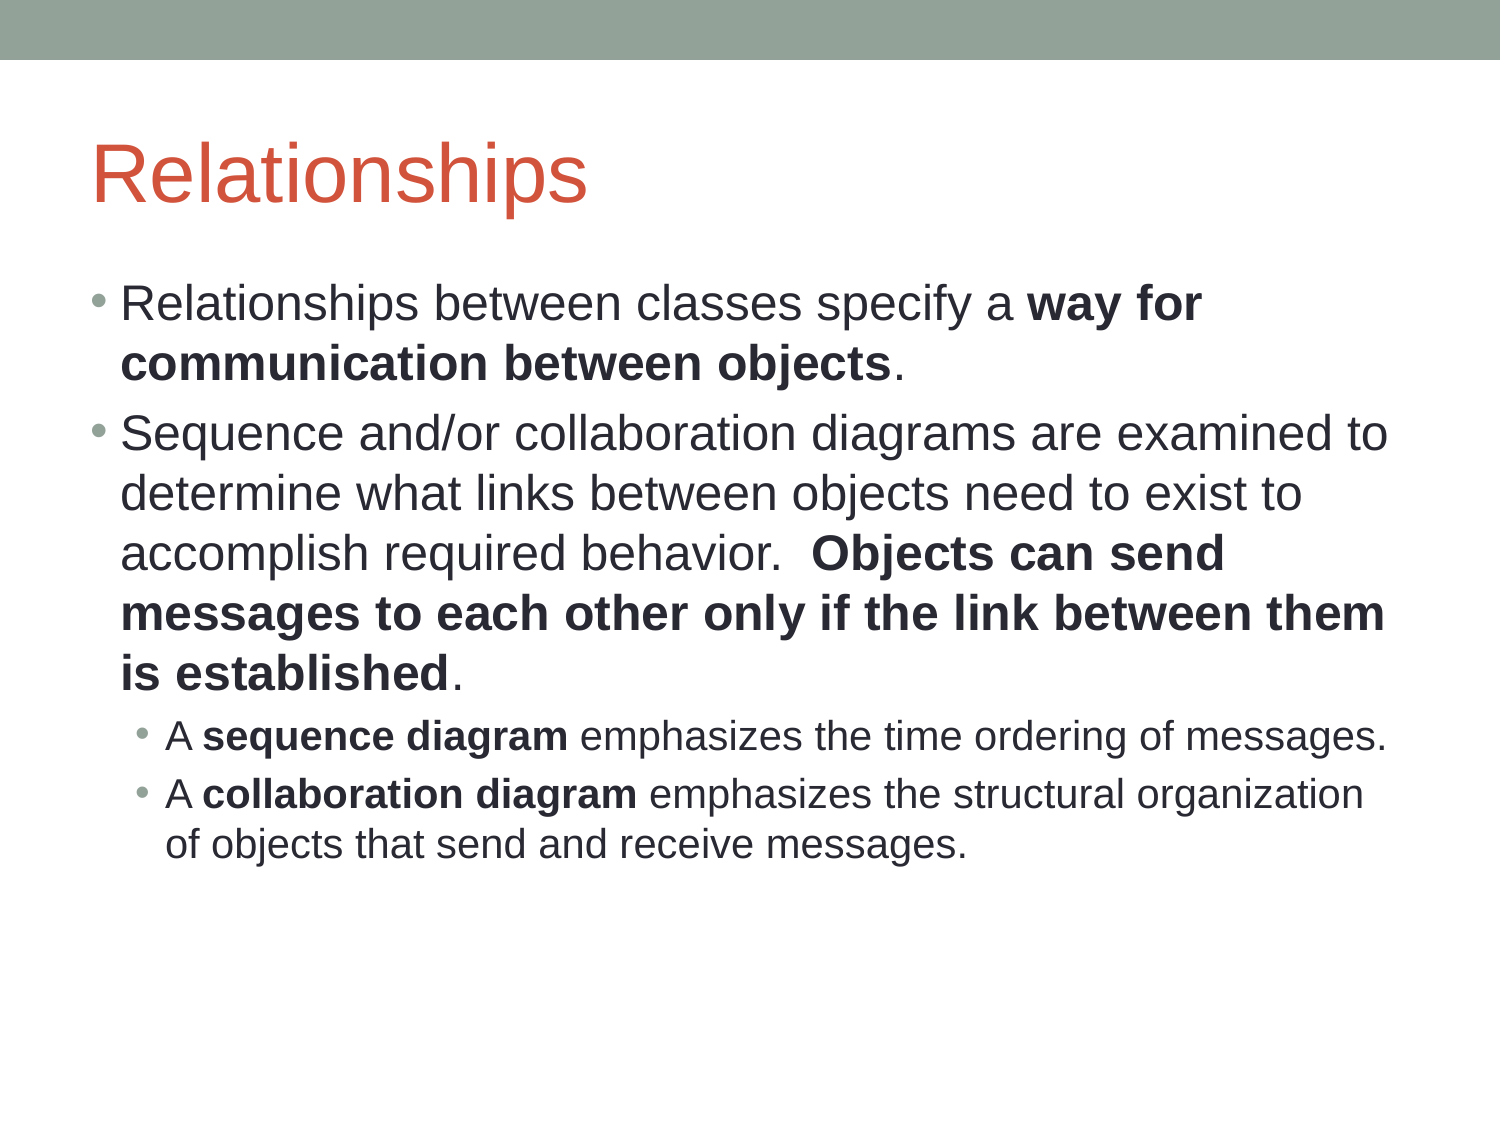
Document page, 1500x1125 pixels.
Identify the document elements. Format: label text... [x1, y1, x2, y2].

list Relationships between classes specify a way for communication between objects. Sequence and/or collaboration diagrams are examined to determine what links between objects need to exist to accomplish required behavior. Objects can send messages to each other only if the link between them is established. A sequence diagram emphasizes the time ordering of messages. A collaboration diagram emphasizes the structural organization of objects that send and receive messages. [75, 262, 1425, 1063]
title Relationships [75, 87, 1425, 250]
